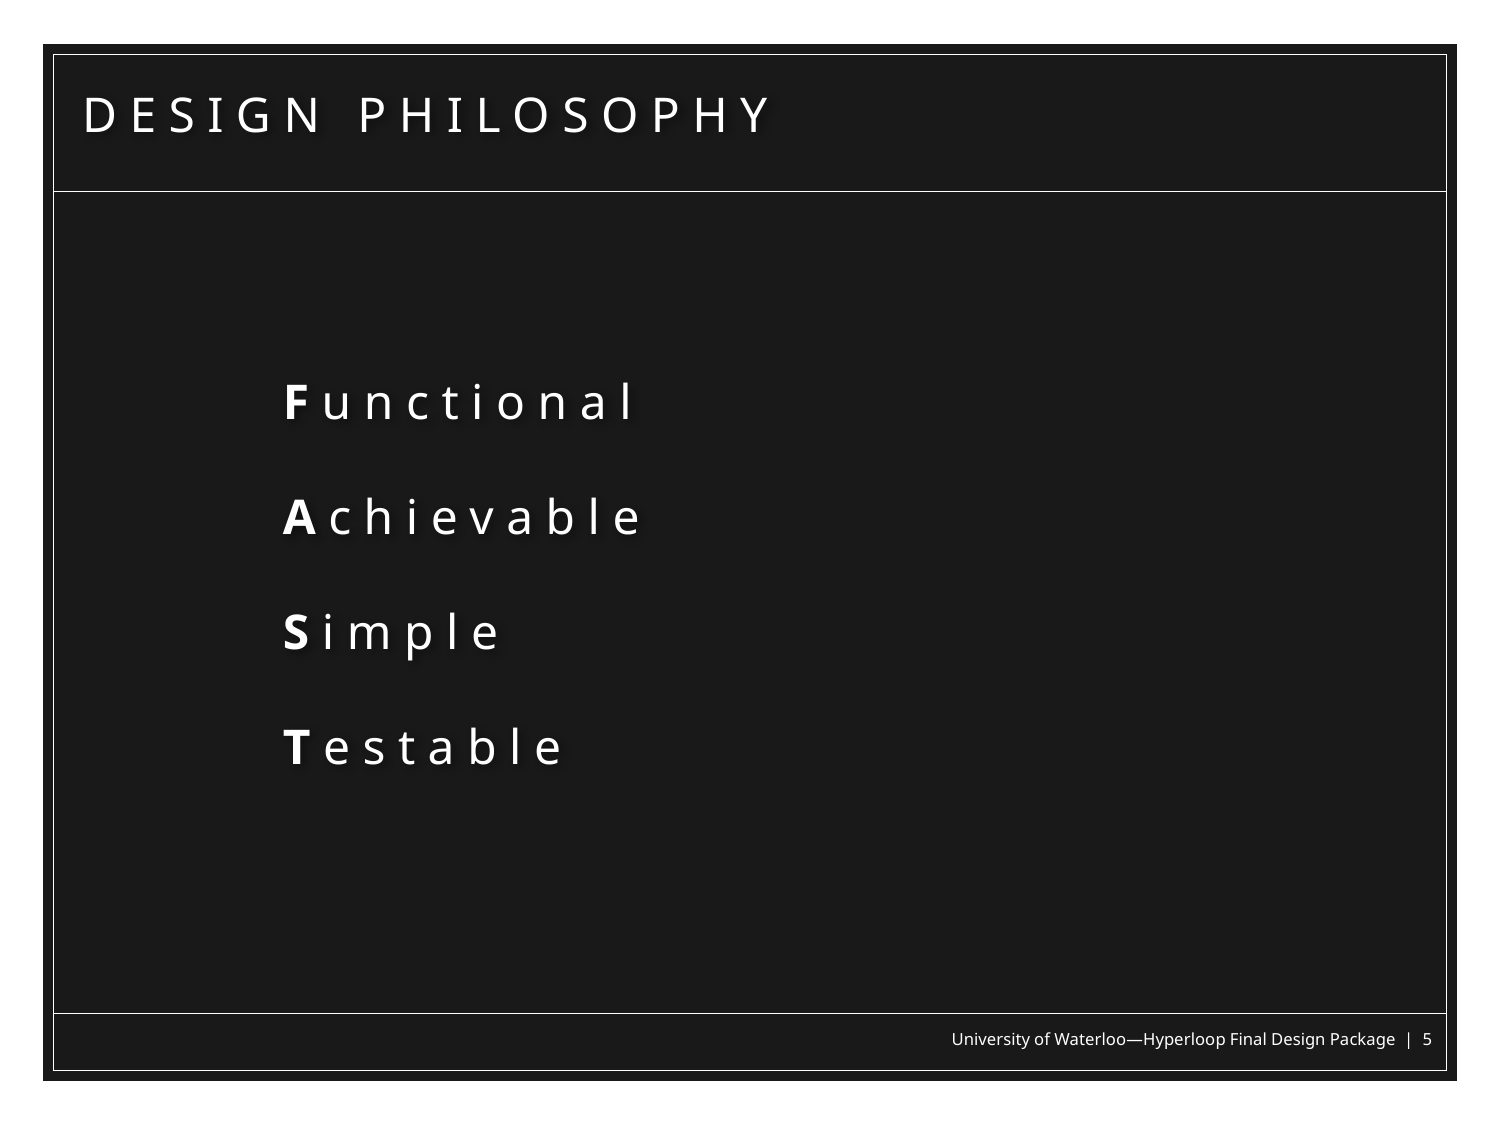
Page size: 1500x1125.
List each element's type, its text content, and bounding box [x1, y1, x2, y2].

text_box [53, 1018, 1447, 1071]
text_box DESIGN PHILOSOPHY [76, 79, 1424, 173]
text_box [17, 19, 1483, 1106]
text_box Functional Achievable Simple Testable [277, 366, 1069, 843]
text_box [53, 197, 1447, 1013]
text_box [53, 54, 1447, 190]
